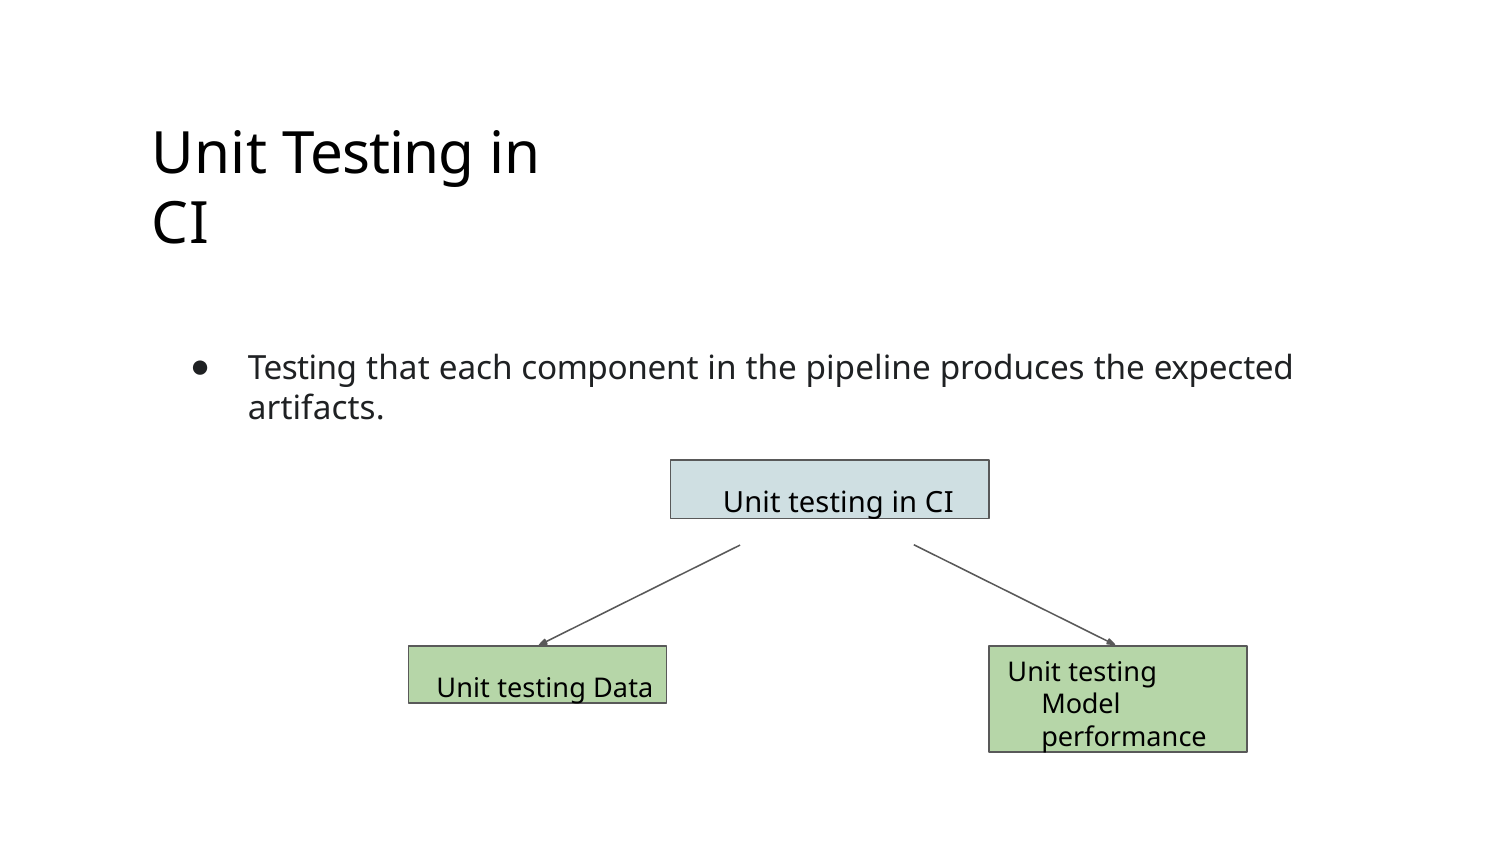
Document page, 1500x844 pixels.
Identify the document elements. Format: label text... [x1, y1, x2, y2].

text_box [539, 544, 741, 646]
text_box Unit testing Data [408, 645, 667, 703]
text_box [913, 544, 1115, 645]
text_box Unit testing Model performance [988, 645, 1247, 753]
text_box Testing that each component in the pipeline produces the expected artifacts. [188, 344, 1351, 427]
text_box Unit testing in CI [670, 460, 989, 519]
text_box Unit Testing in CI [149, 113, 588, 256]
